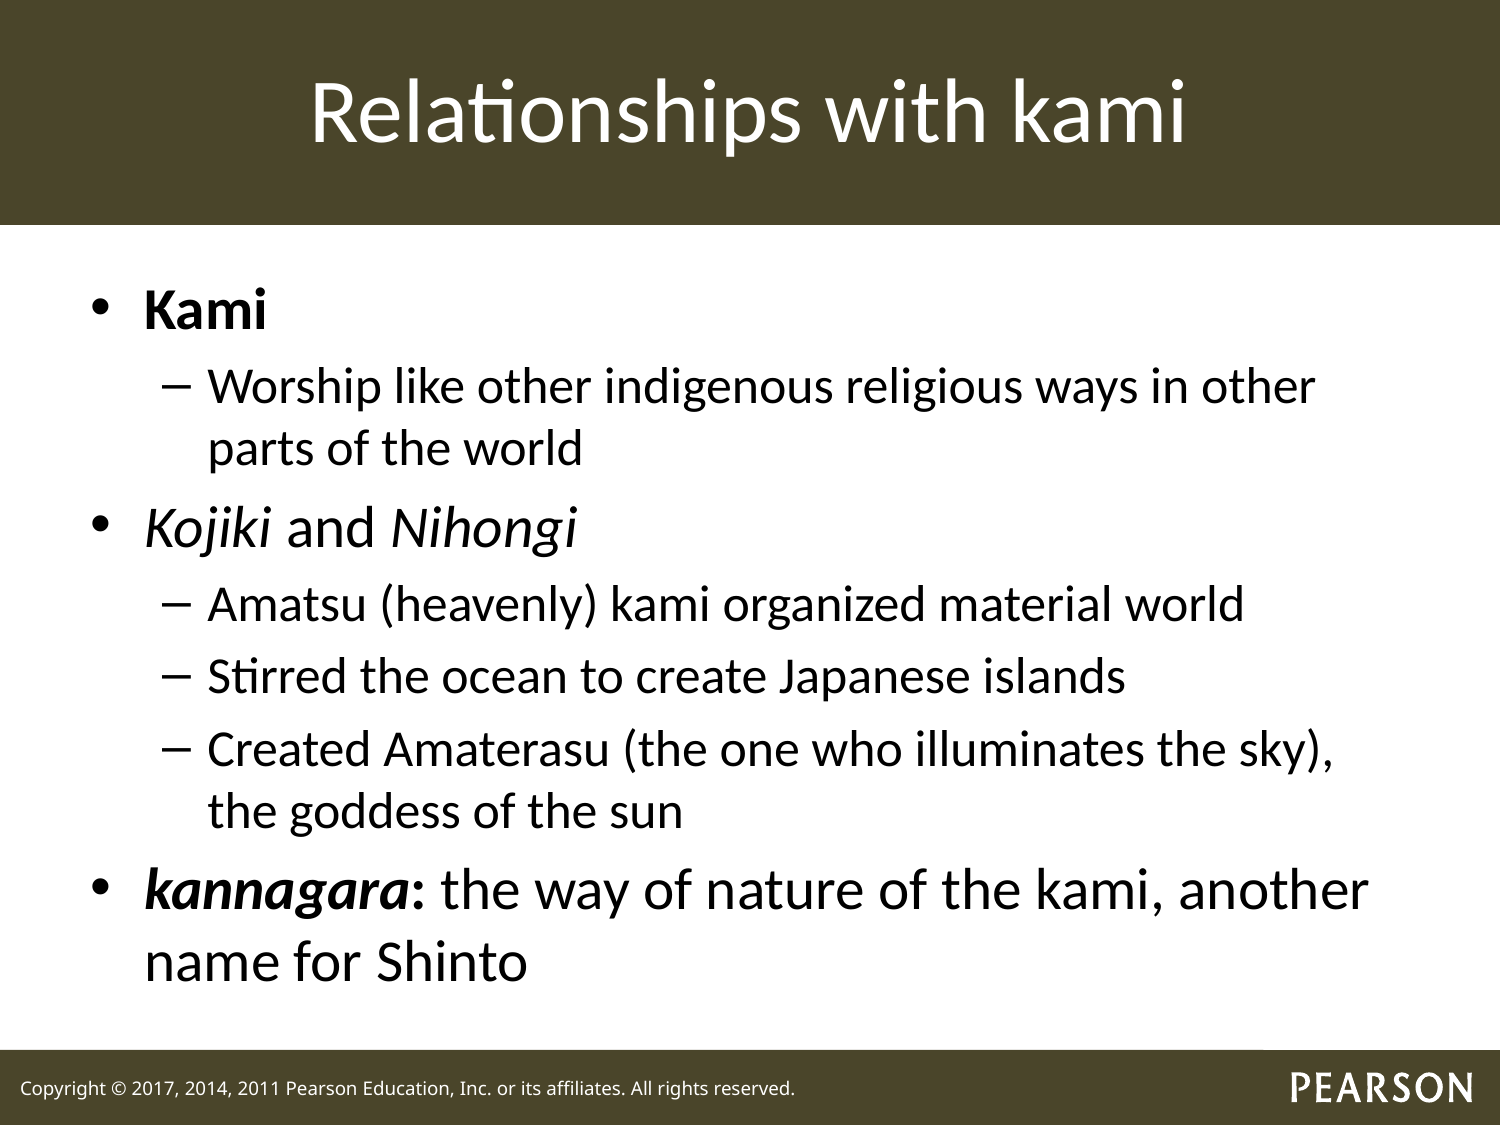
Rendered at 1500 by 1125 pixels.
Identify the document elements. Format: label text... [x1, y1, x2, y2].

list Kami Worship like other indigenous religious ways in other parts of the world Kojiki and Nihongi Amatsu (heavenly) kami organized material world Stirred the ocean to create Japanese islands Created Amaterasu (the one who illuminates the sky), the goddess of the sun kannagara: the way of nature of the kami, another name for Shinto [75, 262, 1425, 1005]
title Relationships with kami [75, 12, 1425, 200]
